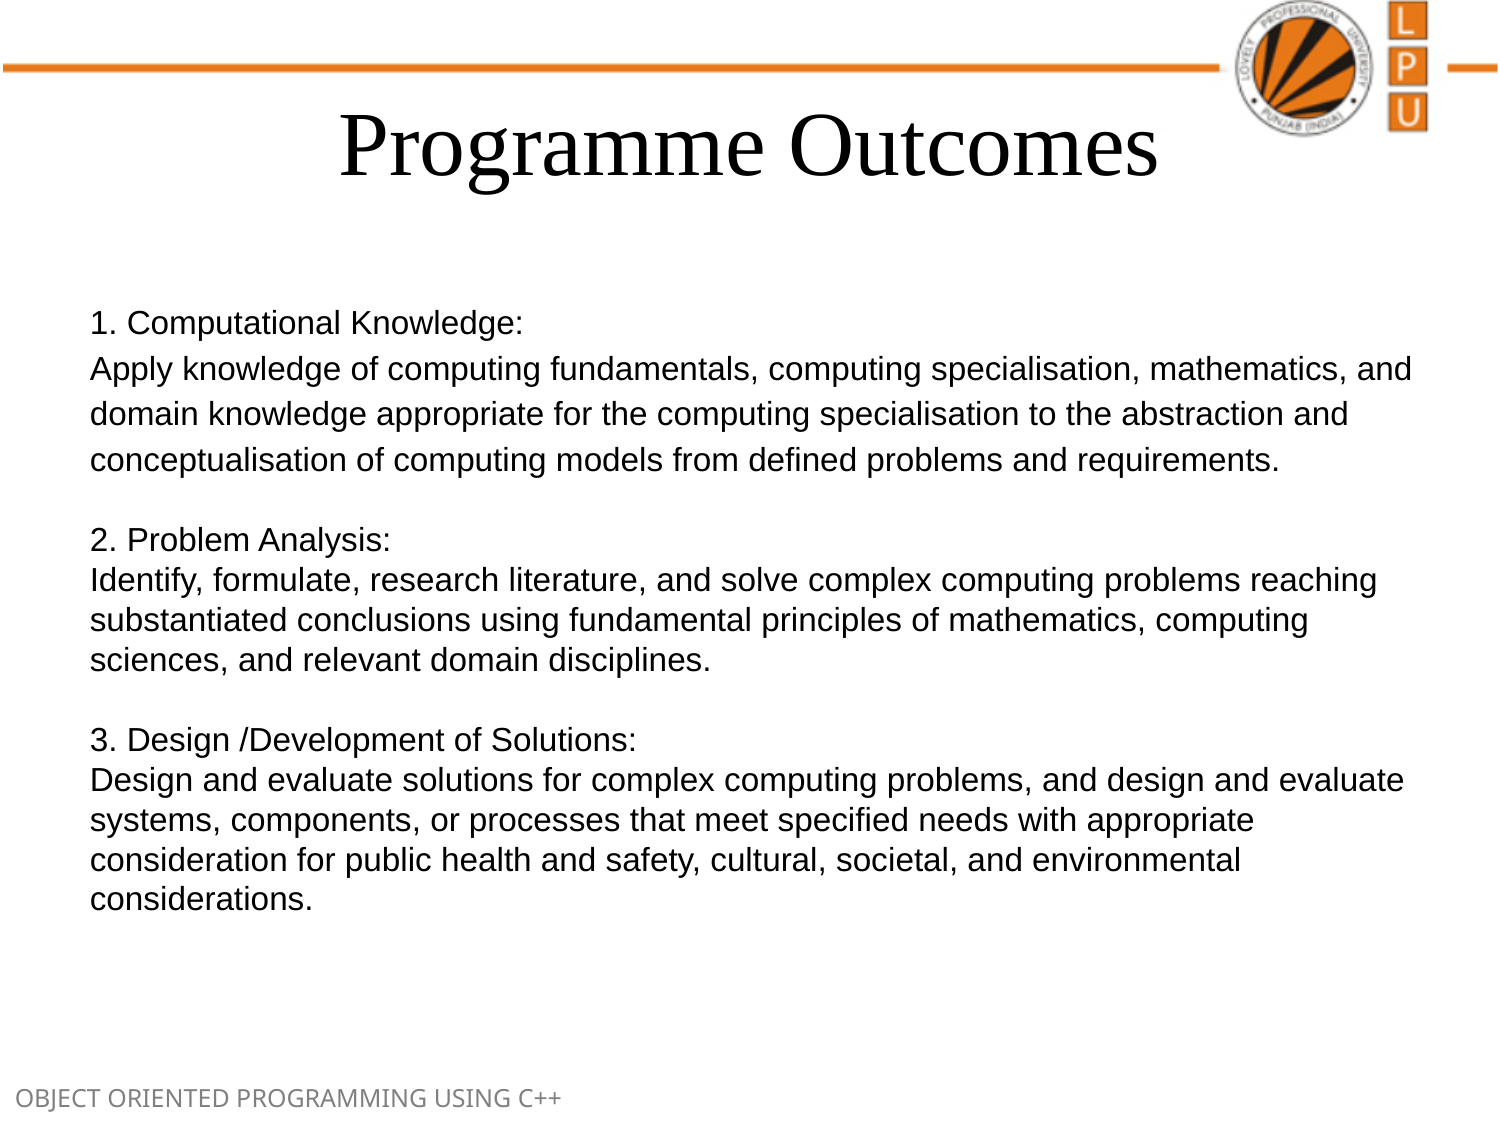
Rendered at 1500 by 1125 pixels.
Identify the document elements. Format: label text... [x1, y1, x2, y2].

text_box 1. Computational Knowledge: Apply knowledge of computing fundamentals, computing specialisation, mathematics, and domain knowledge appropriate for the computing specialisation to the abstraction and conceptualisation of computing models from defined problems and requirements. 2. Problem Analysis: Identify, formulate, research literature, and solve complex computing problems reaching substantiated conclusions using fundamental principles of mathematics, computing sciences, and relevant domain disciplines. 3. Design /Development of Solutions: Design and evaluate solutions for complex computing problems, and design and evaluate systems, components, or processes that meet specified needs with appropriate consideration for public health and safety, cultural, societal, and environmental considerations. [74, 287, 1438, 925]
picture [3, 0, 1500, 155]
title Programme Outcomes [75, 45, 1425, 233]
